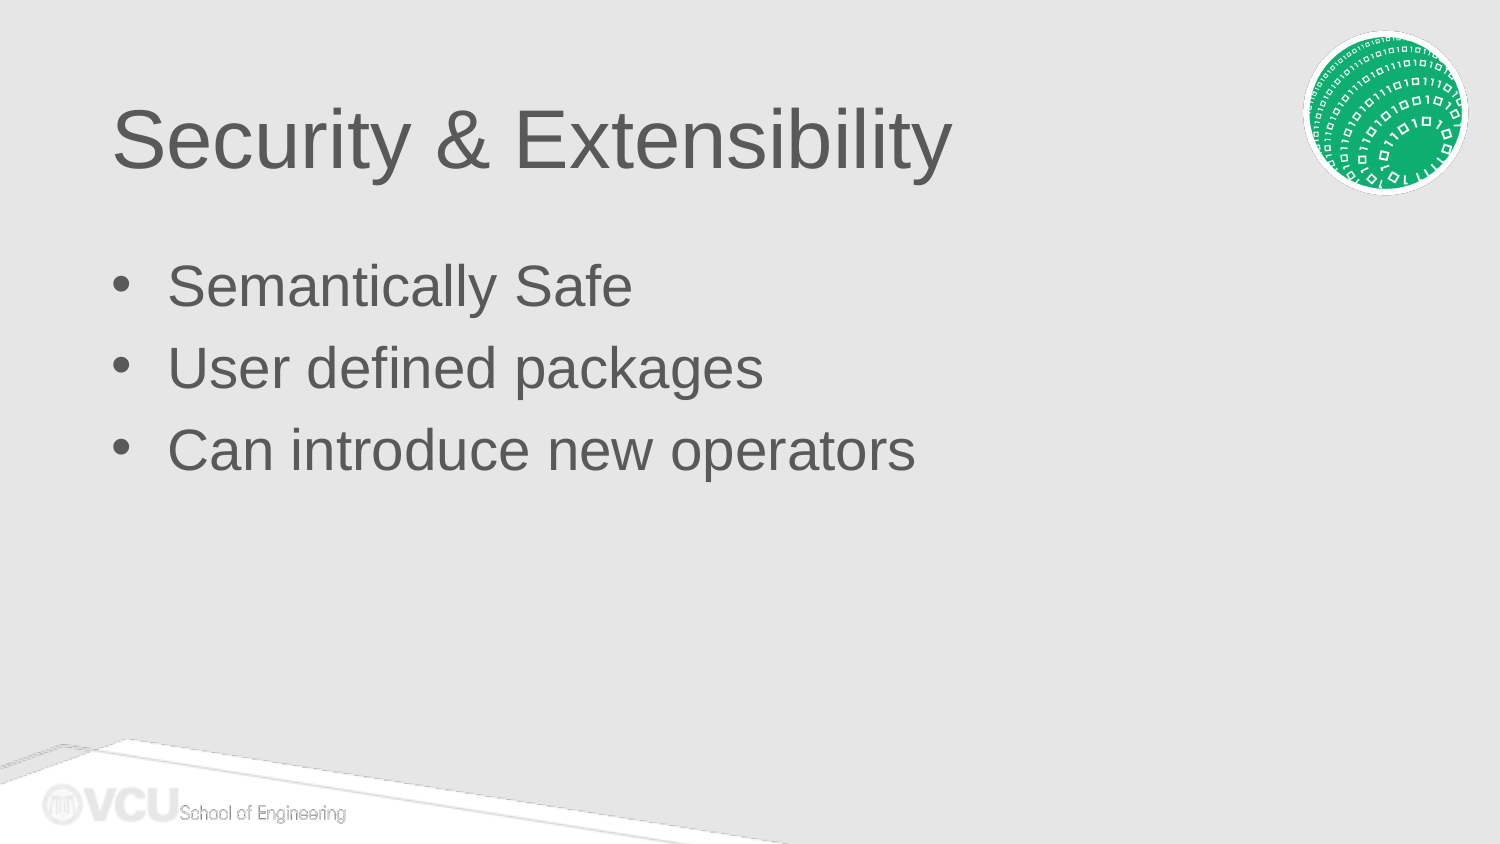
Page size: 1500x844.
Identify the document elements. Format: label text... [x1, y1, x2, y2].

list Semantically Safe User defined packages Can introduce new operators [96, 240, 1447, 798]
title Security & Extensibility [96, 77, 1447, 219]
picture [177, 798, 349, 844]
picture [1302, 29, 1470, 196]
